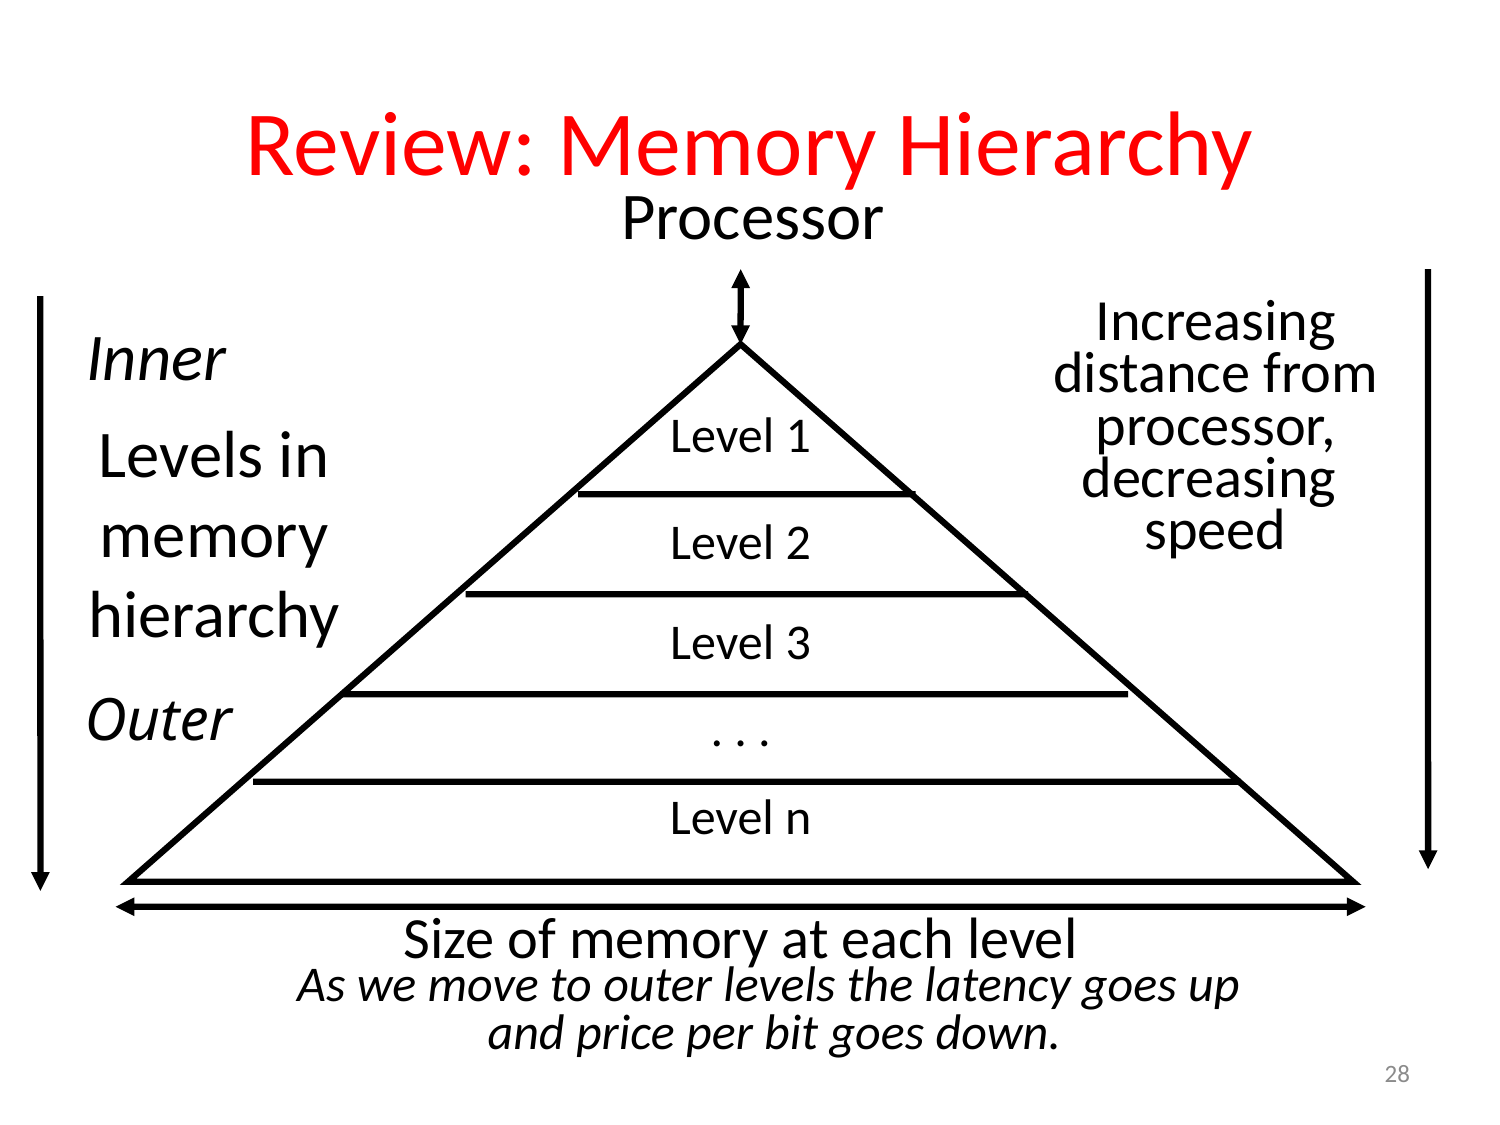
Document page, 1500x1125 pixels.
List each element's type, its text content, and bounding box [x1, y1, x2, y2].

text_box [393, 343, 1354, 882]
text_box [1015, 268, 1429, 870]
slide_number 28 [1074, 1042, 1425, 1103]
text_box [102, 187, 1404, 342]
title Review: Memory Hierarchy [75, 45, 1425, 233]
text_box As we move to outer levels the latency goes up and price per bit goes down. [187, 985, 1350, 1067]
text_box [115, 906, 1366, 977]
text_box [38, 295, 390, 892]
